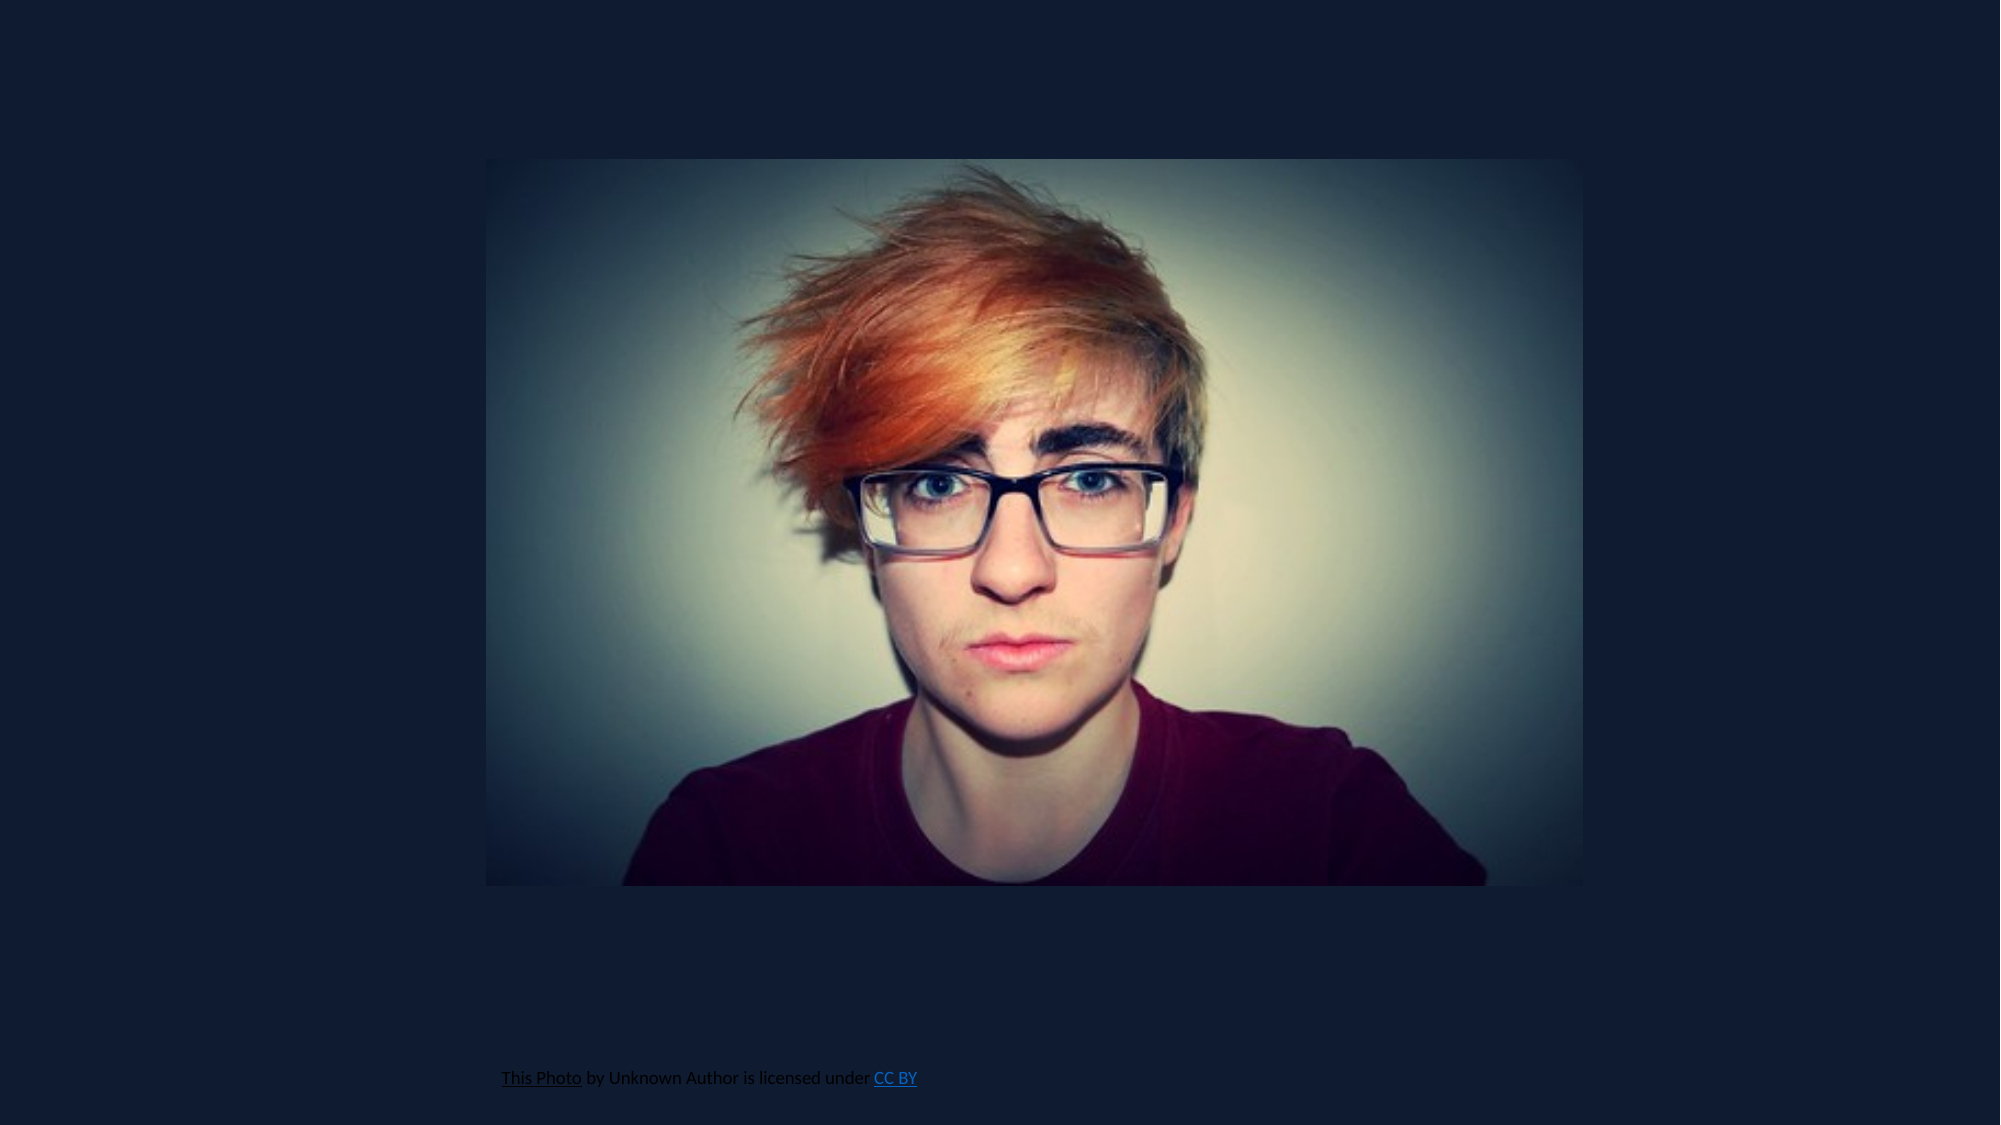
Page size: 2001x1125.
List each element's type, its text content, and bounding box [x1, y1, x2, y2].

text_box This Photo by Unknown Author is licensed under CC BY [486, 1058, 1583, 1096]
picture [486, 159, 1583, 886]
